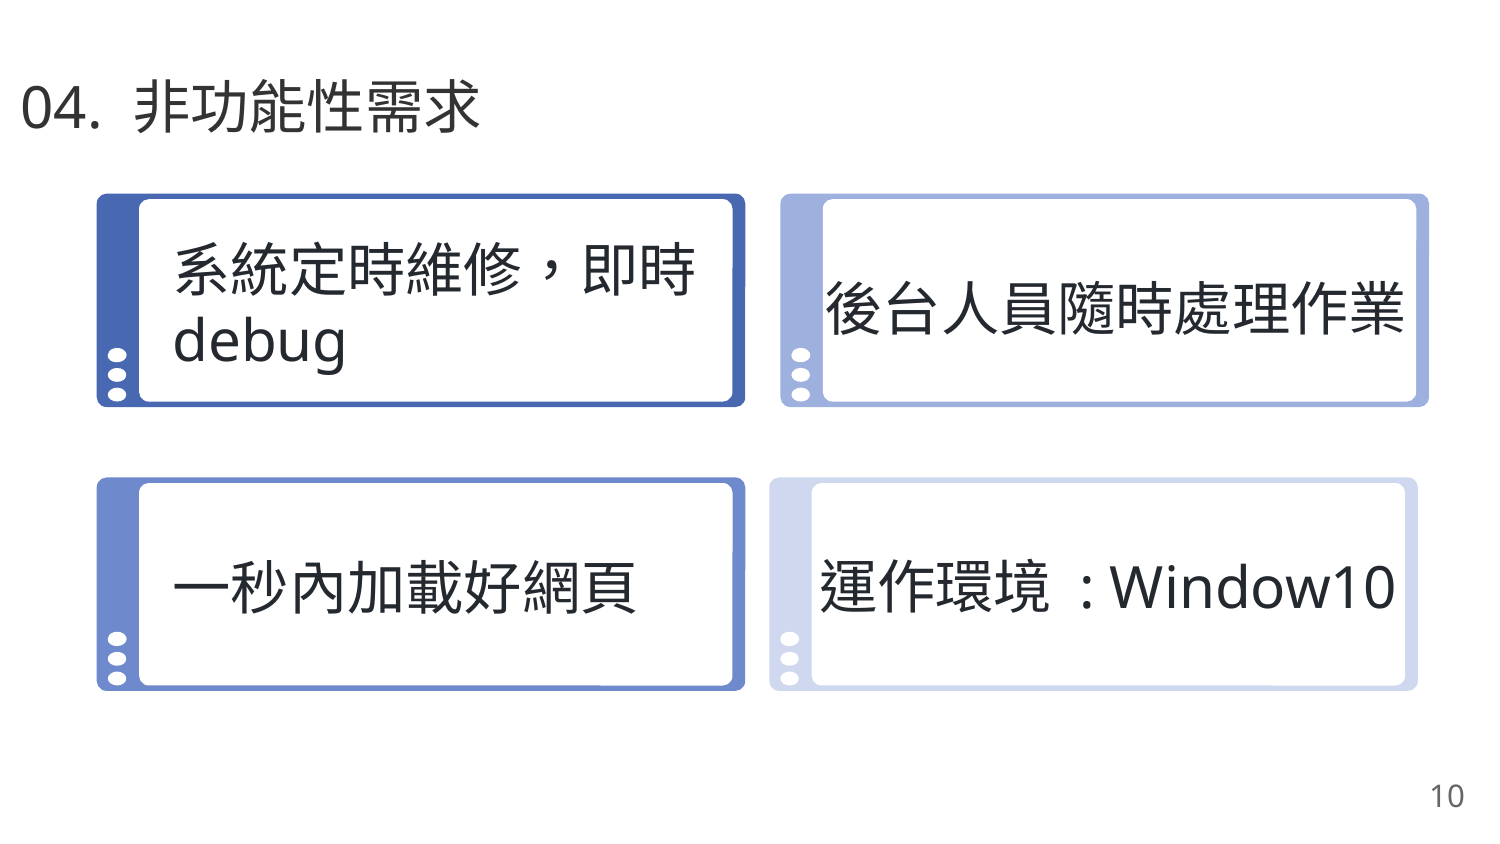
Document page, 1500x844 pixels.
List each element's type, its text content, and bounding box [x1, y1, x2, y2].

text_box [96, 477, 746, 692]
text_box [769, 477, 1500, 692]
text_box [96, 193, 746, 408]
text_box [780, 193, 1490, 408]
text_box 04. 非功能性需求 [5, 55, 502, 151]
